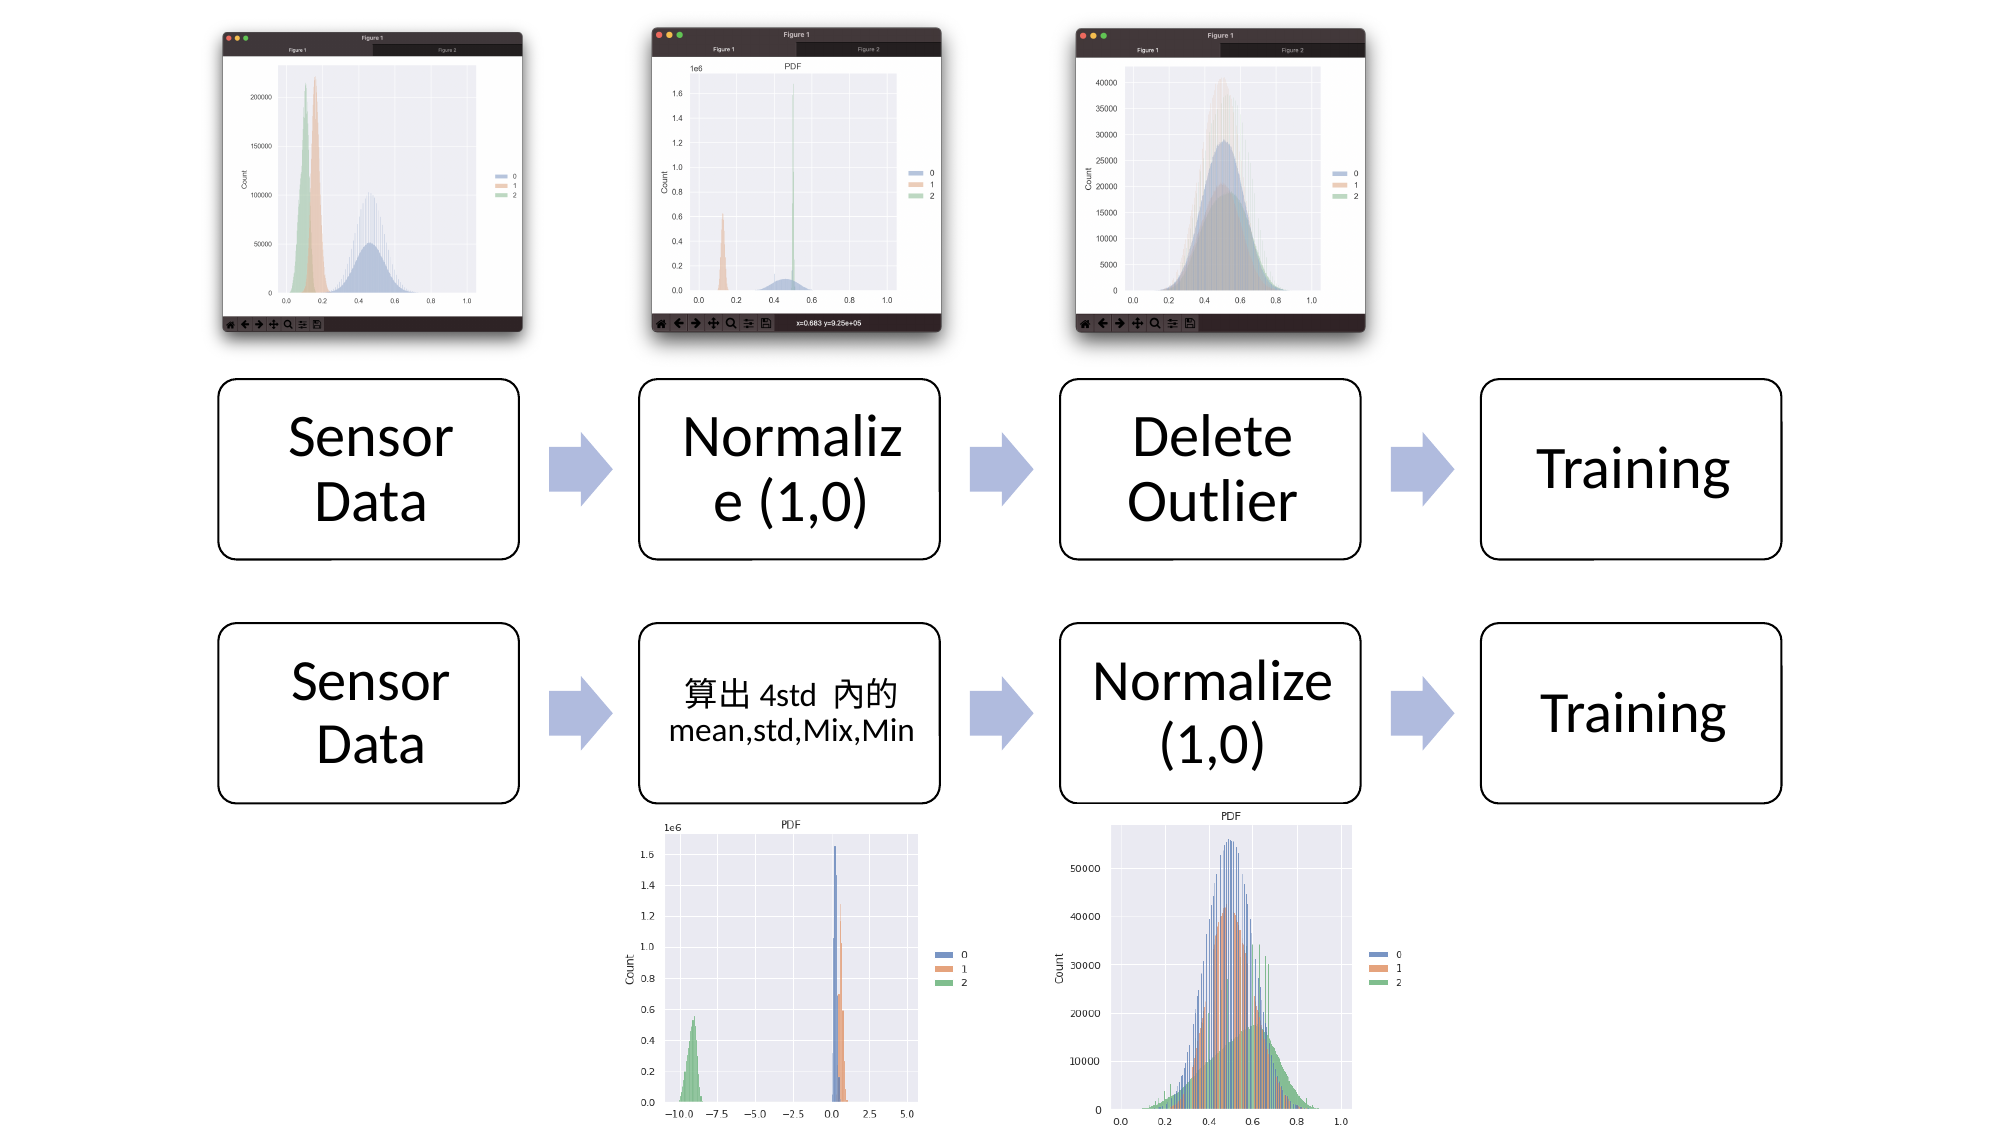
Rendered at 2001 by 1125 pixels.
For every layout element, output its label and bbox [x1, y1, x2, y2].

picture [1047, 804, 1410, 1125]
picture [1047, 9, 1394, 370]
text_box [217, 669, 1783, 913]
picture [199, 16, 546, 363]
picture [618, 812, 975, 1125]
text_box [217, 270, 1783, 669]
picture [623, 8, 970, 370]
